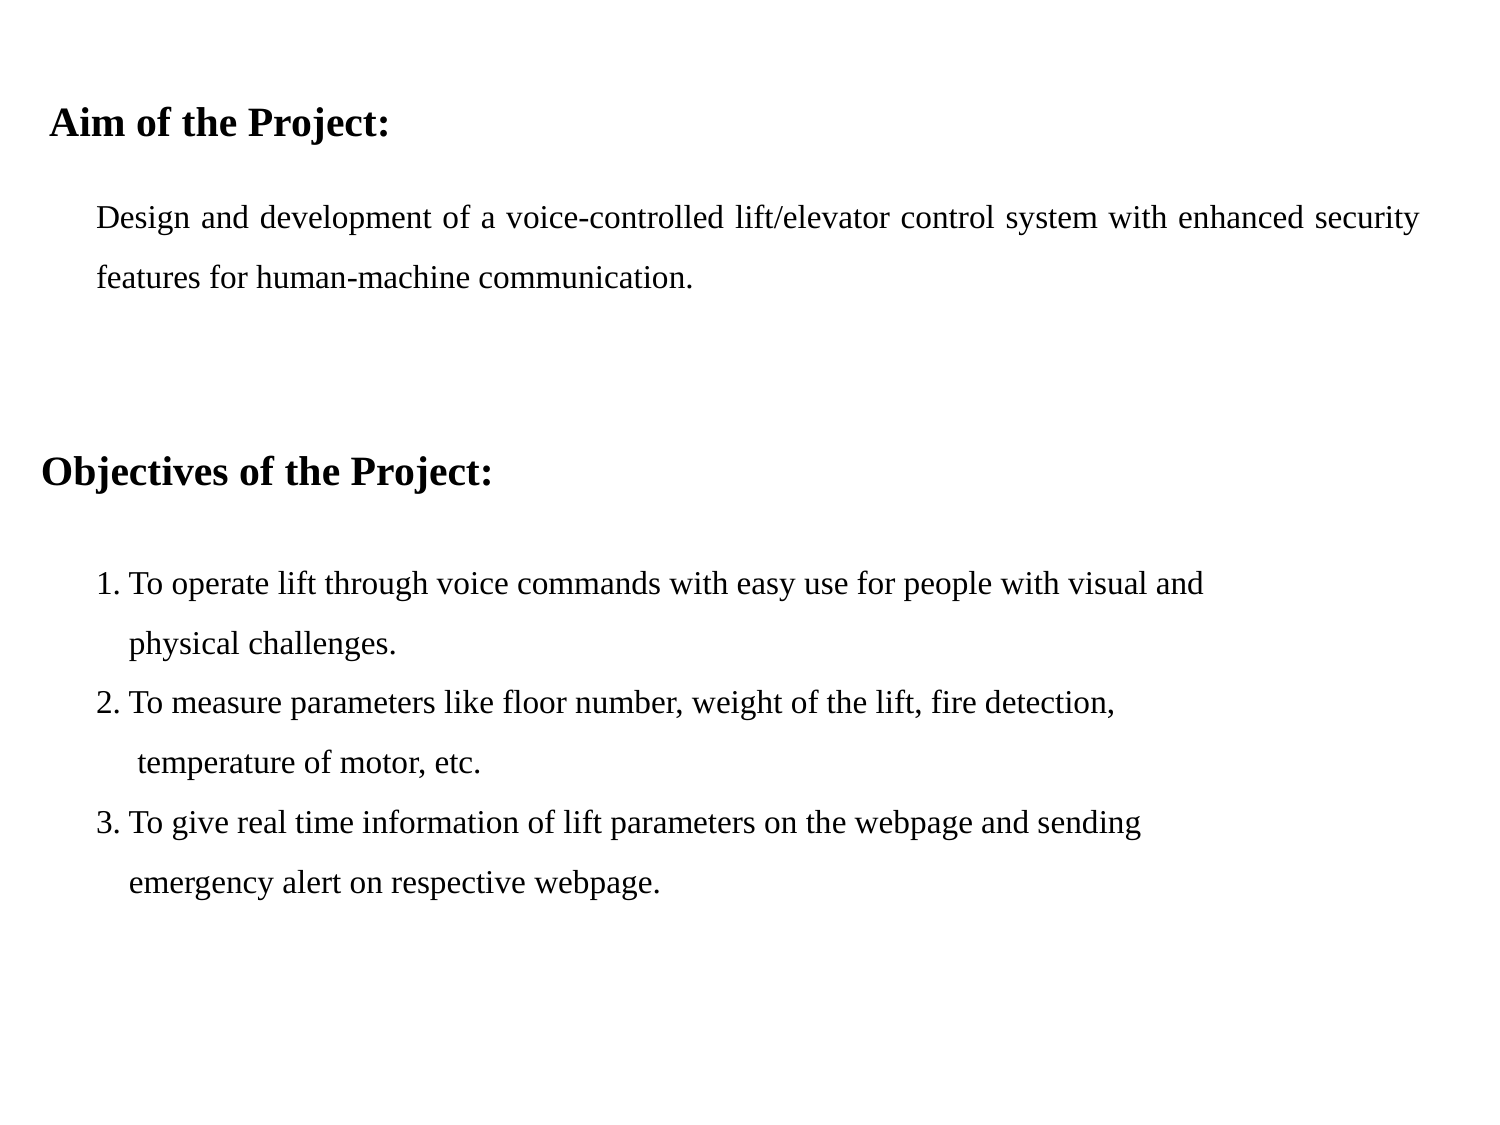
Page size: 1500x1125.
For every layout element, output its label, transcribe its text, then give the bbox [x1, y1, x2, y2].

text_box Aim of the Project: [24, 87, 466, 153]
text_box 1. To operate lift through voice commands with easy use for people with visual and physical challenges. 2. To measure parameters like floor number, weight of the lift, fire detection, temperature of motor, etc. 3. To give real time information of lift parameters on the webpage and sending emergency alert on respective webpage. [81, 533, 1419, 908]
text_box Objectives of the Project: [26, 435, 510, 501]
subtitle Design and development of a voice-controlled lift/elevator control system with enhanced security features for human-machine communication. [80, 167, 1438, 313]
